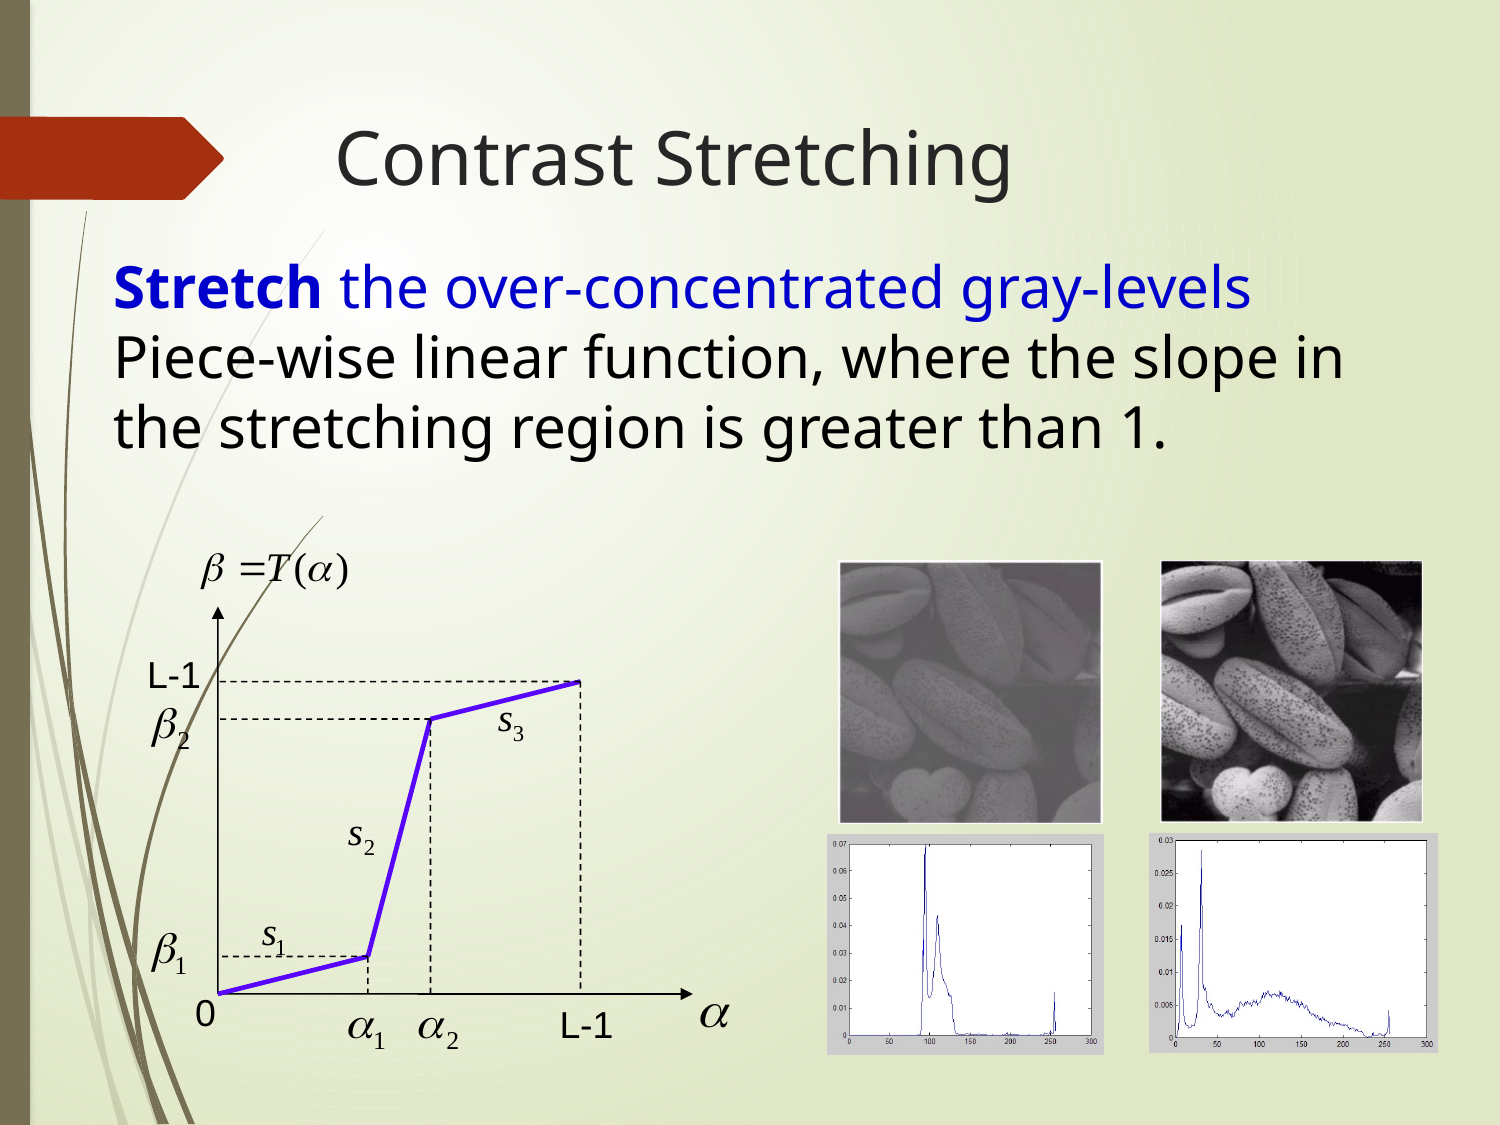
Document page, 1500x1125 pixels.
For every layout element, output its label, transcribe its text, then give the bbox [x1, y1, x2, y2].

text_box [130, 543, 744, 1057]
picture [838, 560, 1103, 824]
picture [1160, 560, 1424, 824]
title Contrast Stretching [319, 102, 1400, 243]
picture [827, 834, 1104, 1055]
picture [1149, 832, 1438, 1053]
text_box Stretch the over-concentrated gray-levels Piece-wise linear function, where the slope in the stretching region is greater than 1. [98, 243, 1419, 468]
